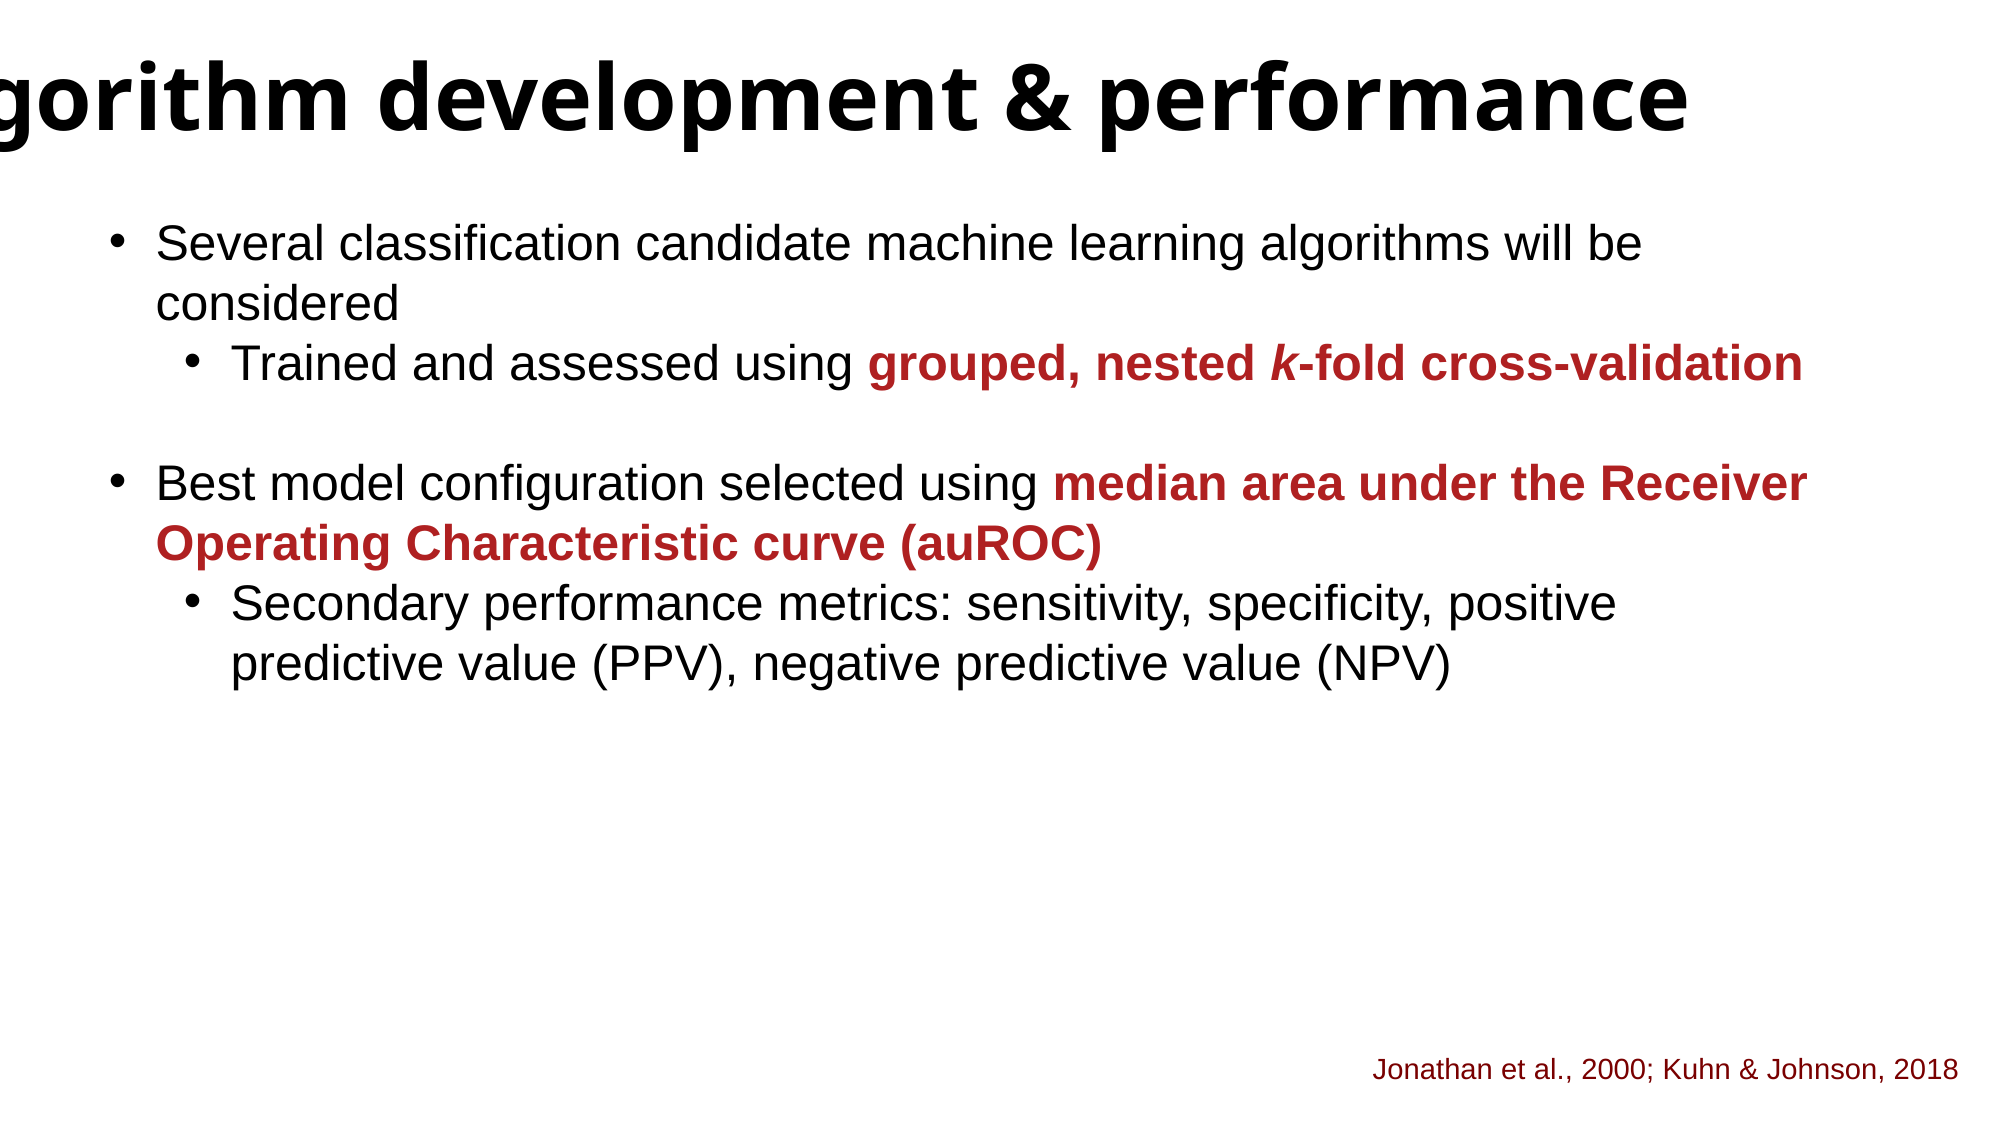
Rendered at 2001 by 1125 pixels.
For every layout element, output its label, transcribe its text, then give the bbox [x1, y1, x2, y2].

text_box Jonathan et al., 2000; Kuhn & Johnson, 2018 [1357, 1043, 2000, 1093]
text_box Algorithm development & performance [0, 31, 1707, 156]
text_box Several classification candidate machine learning algorithms will be considered Trained and assessed using grouped, nested k-fold cross-validation Best model configuration selected using median area under the Receiver Operating Characteristic curve (auROC) Secondary performance metrics: sensitivity, specificity, positive predictive value (PPV), negative predictive value (NPV) [93, 203, 1859, 699]
